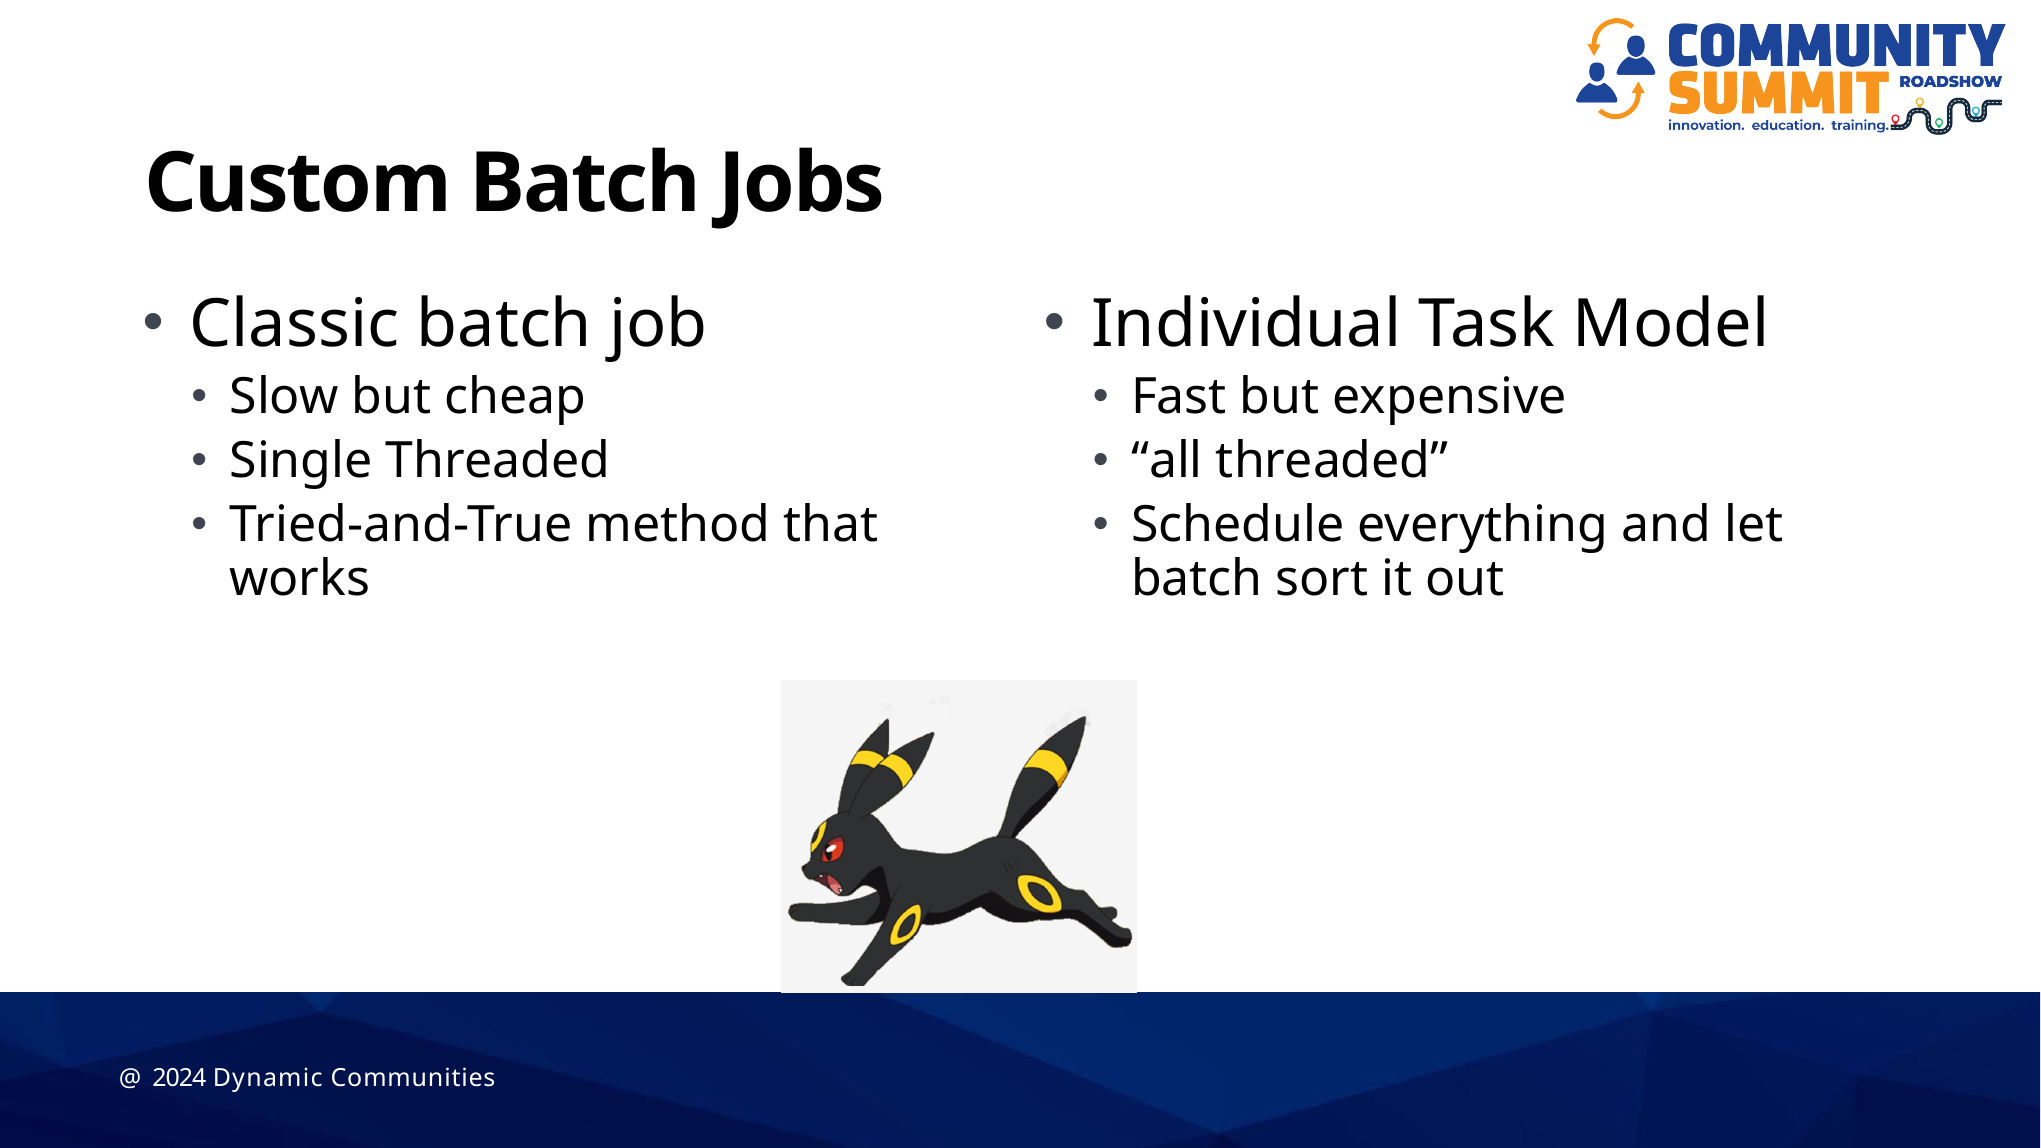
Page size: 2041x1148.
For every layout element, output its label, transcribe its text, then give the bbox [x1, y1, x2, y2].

list Classic batch job Slow but cheap Single Threaded Tried-and-True method that works [118, 273, 946, 962]
picture [1576, 18, 2006, 135]
list Individual Task Model Fast but expensive “all threaded” Schedule everything and let batch sort it out [1020, 273, 1921, 962]
picture [0, 680, 2041, 1148]
title Custom Batch Jobs [120, 125, 1921, 243]
